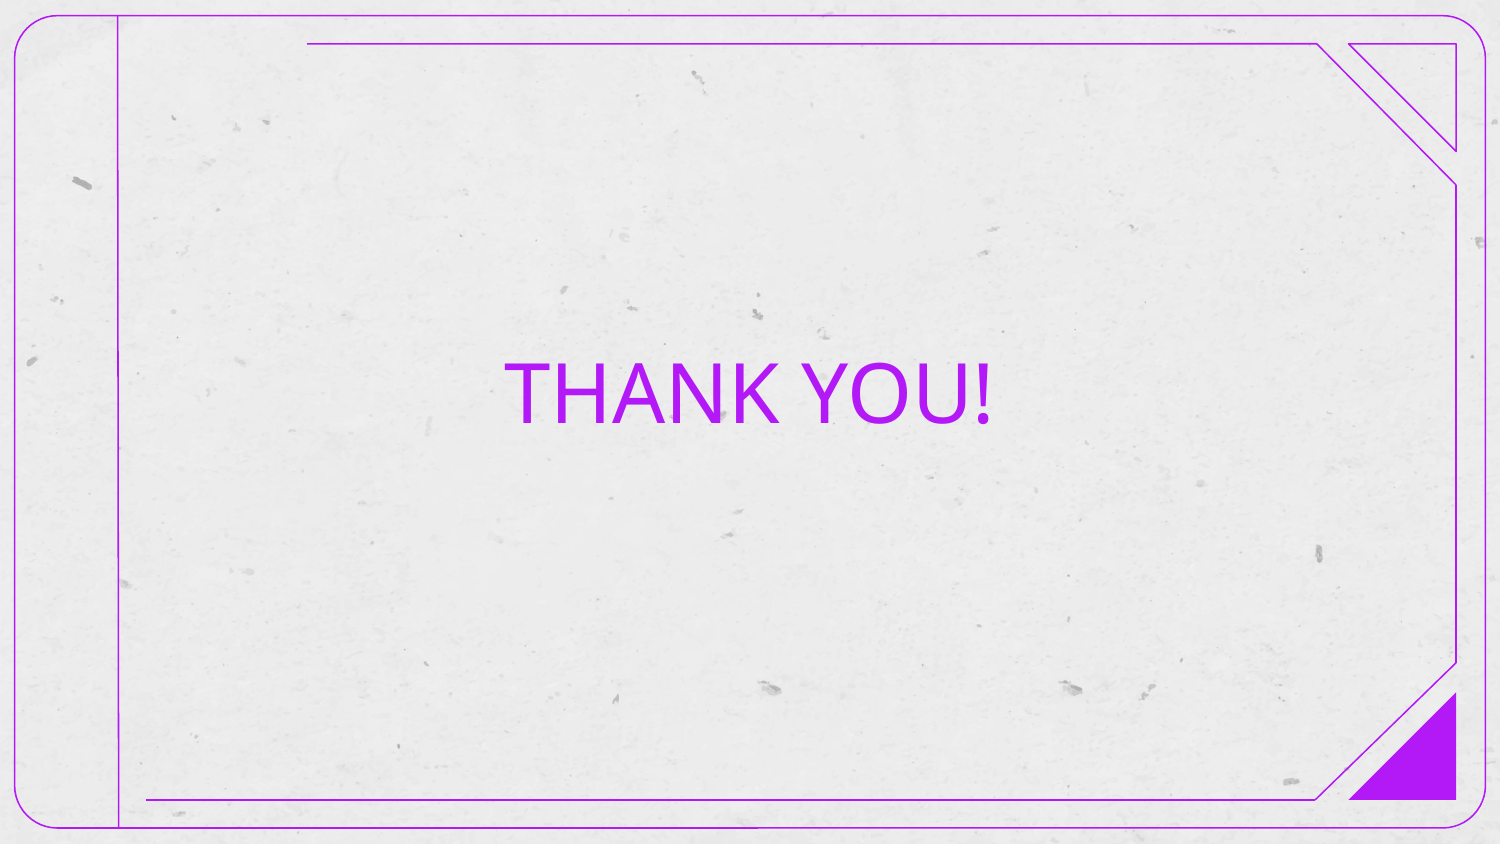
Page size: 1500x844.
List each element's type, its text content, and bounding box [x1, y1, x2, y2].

title THANK YOU! [347, 283, 1153, 497]
